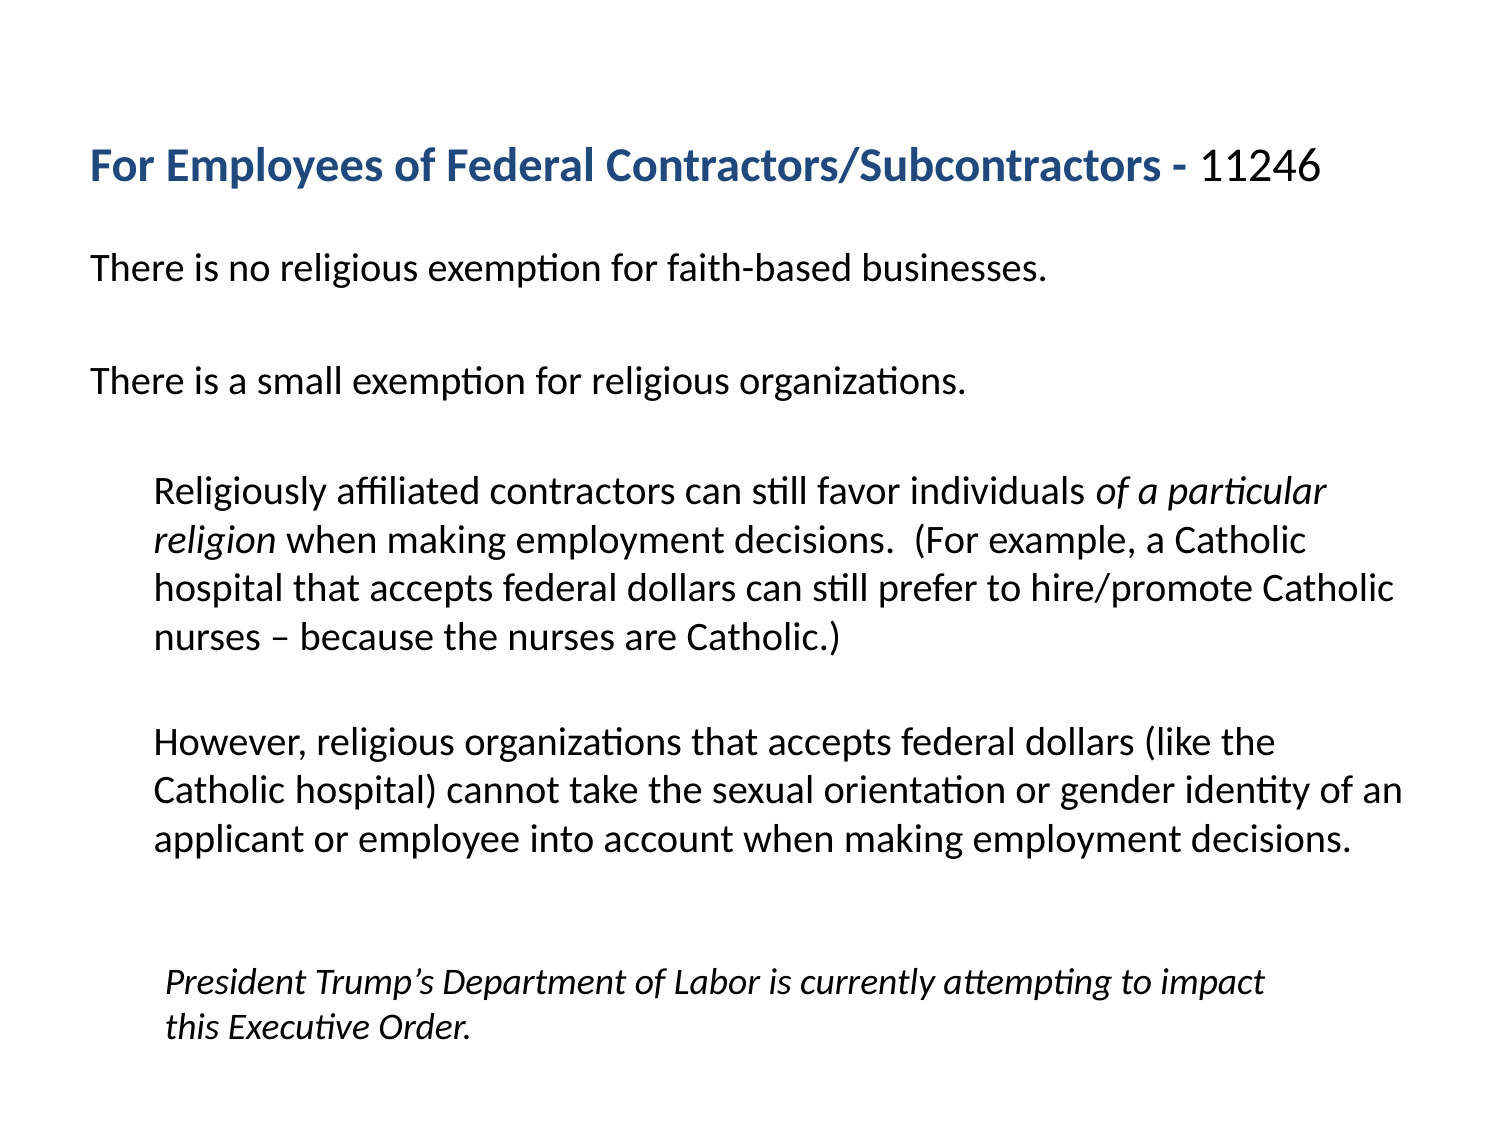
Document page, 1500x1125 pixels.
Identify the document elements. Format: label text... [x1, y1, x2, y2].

text_box President Trump’s Department of Labor is currently attempting to impact this Executive Order. [150, 949, 1325, 1055]
list For Employees of Federal Contractors/Subcontractors - 11246 There is no religious exemption for faith-based businesses. There is a small exemption for religious organizations. Religiously affiliated contractors can still favor individuals of a particular religion when making employment decisions. (For example, a Catholic hospital that accepts federal dollars can still prefer to hire/promote Catholic nurses – because the nurses are Catholic.) However, religious organizations that accepts federal dollars (like the Catholic hospital) cannot take the sexual orientation or gender identity of an applicant or employee into account when making employment decisions. [75, 125, 1425, 900]
